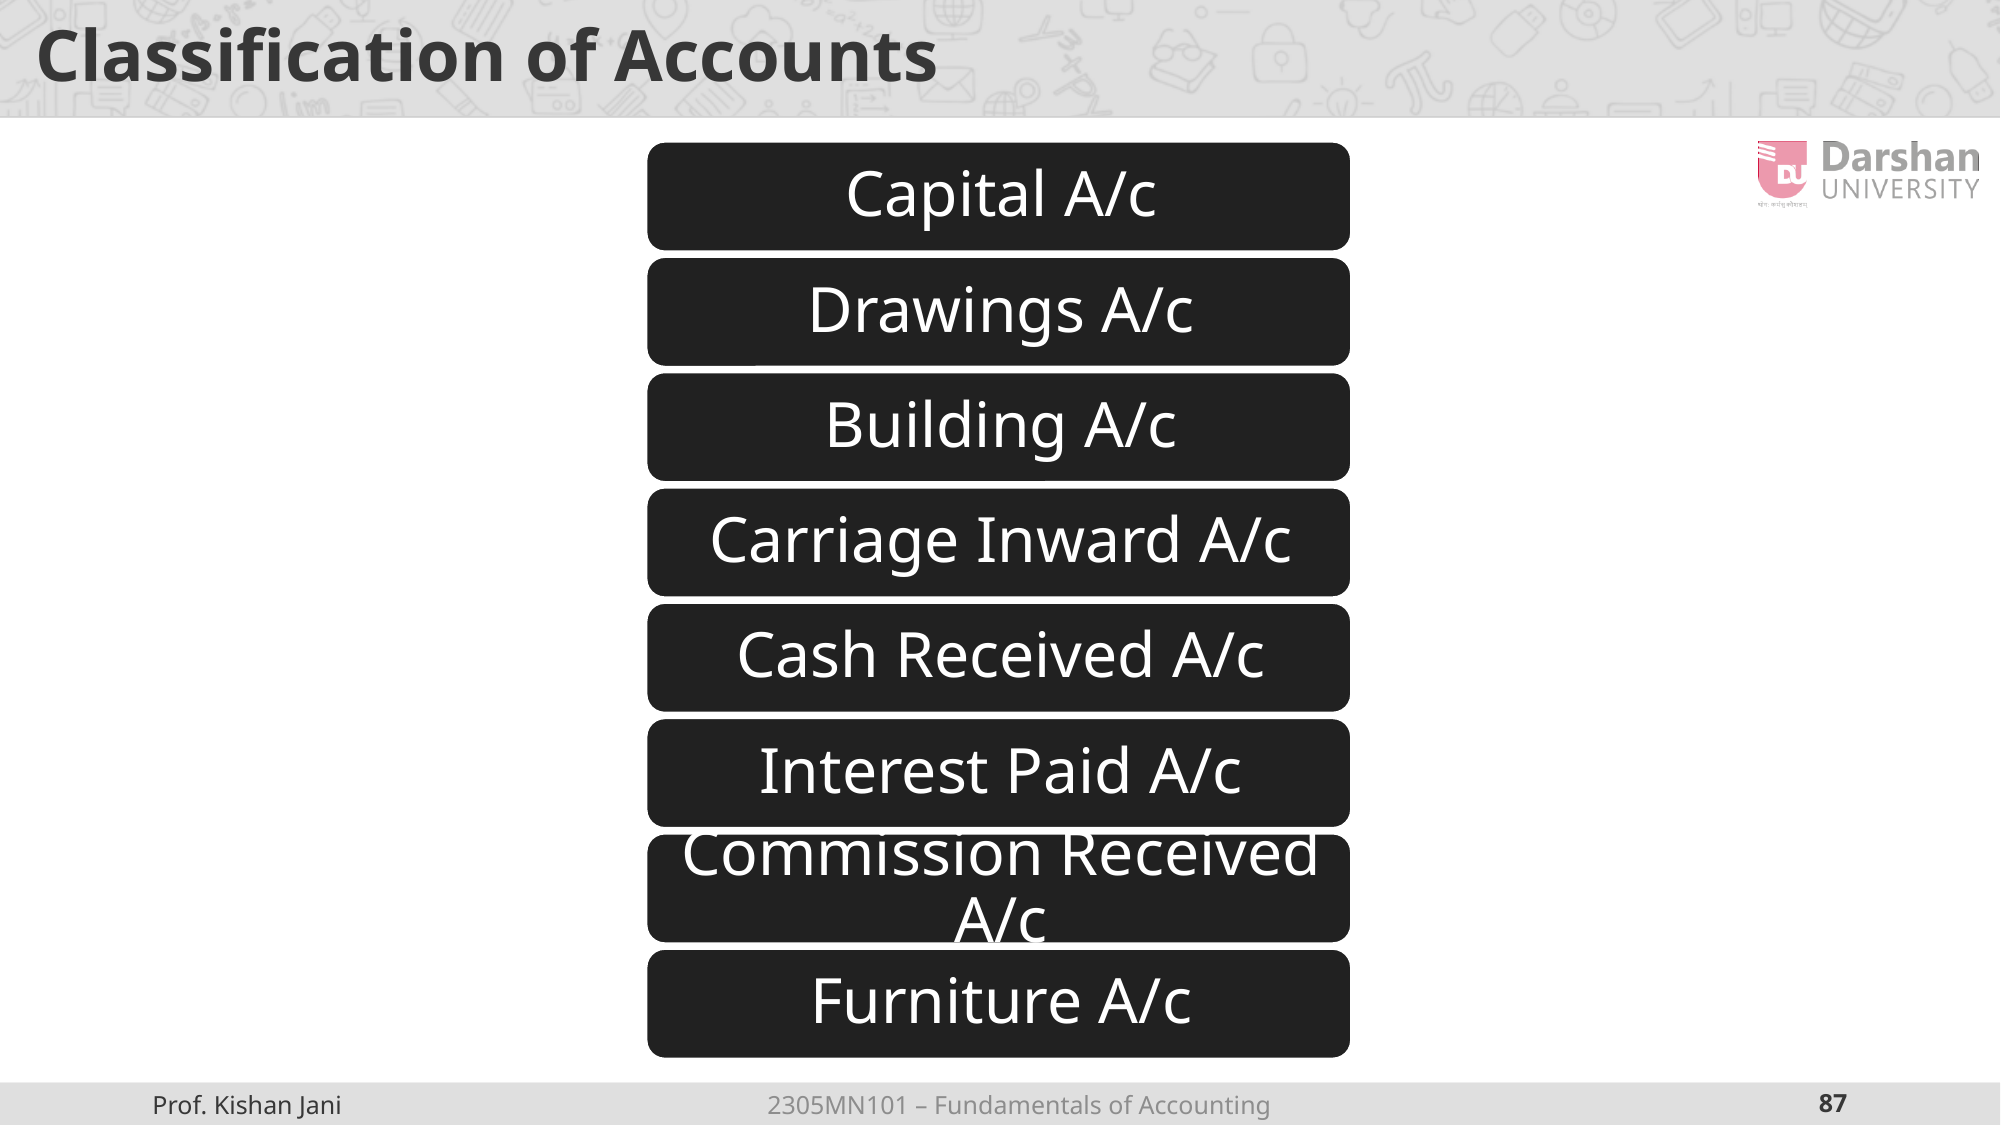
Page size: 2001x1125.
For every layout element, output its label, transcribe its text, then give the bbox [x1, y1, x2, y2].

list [19, 141, 1978, 1059]
title Classification of Accounts [0, 0, 2000, 117]
